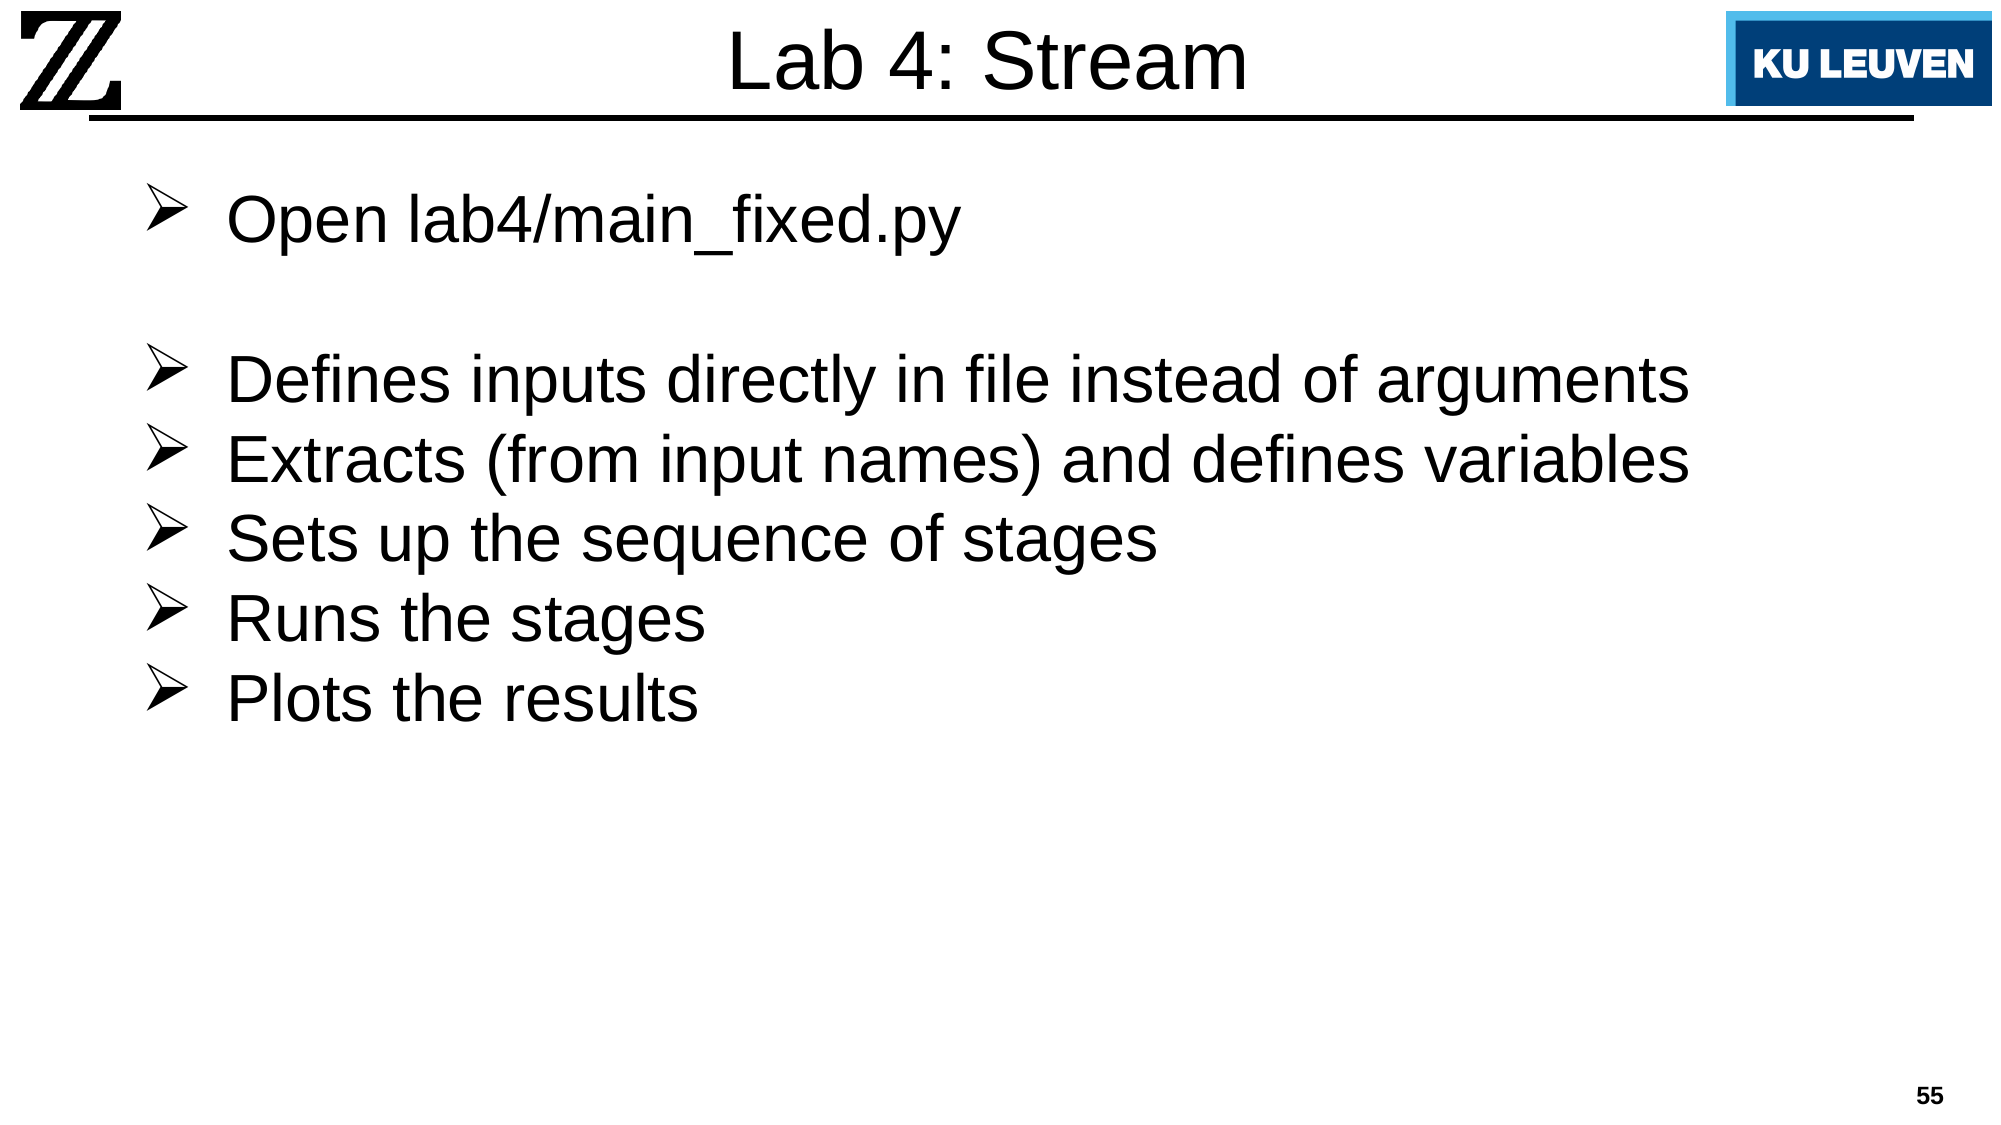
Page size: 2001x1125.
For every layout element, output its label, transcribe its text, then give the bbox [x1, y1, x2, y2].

picture [20, 9, 121, 110]
text_box Open lab4/main_fixed.py Defines inputs directly in file instead of arguments Extracts (from input names) and defines variables Sets up the sequence of stages Runs the stages Plots the results [126, 168, 2000, 743]
picture [1863, 11, 1992, 106]
title Lab 4: Stream [137, 6, 1863, 118]
